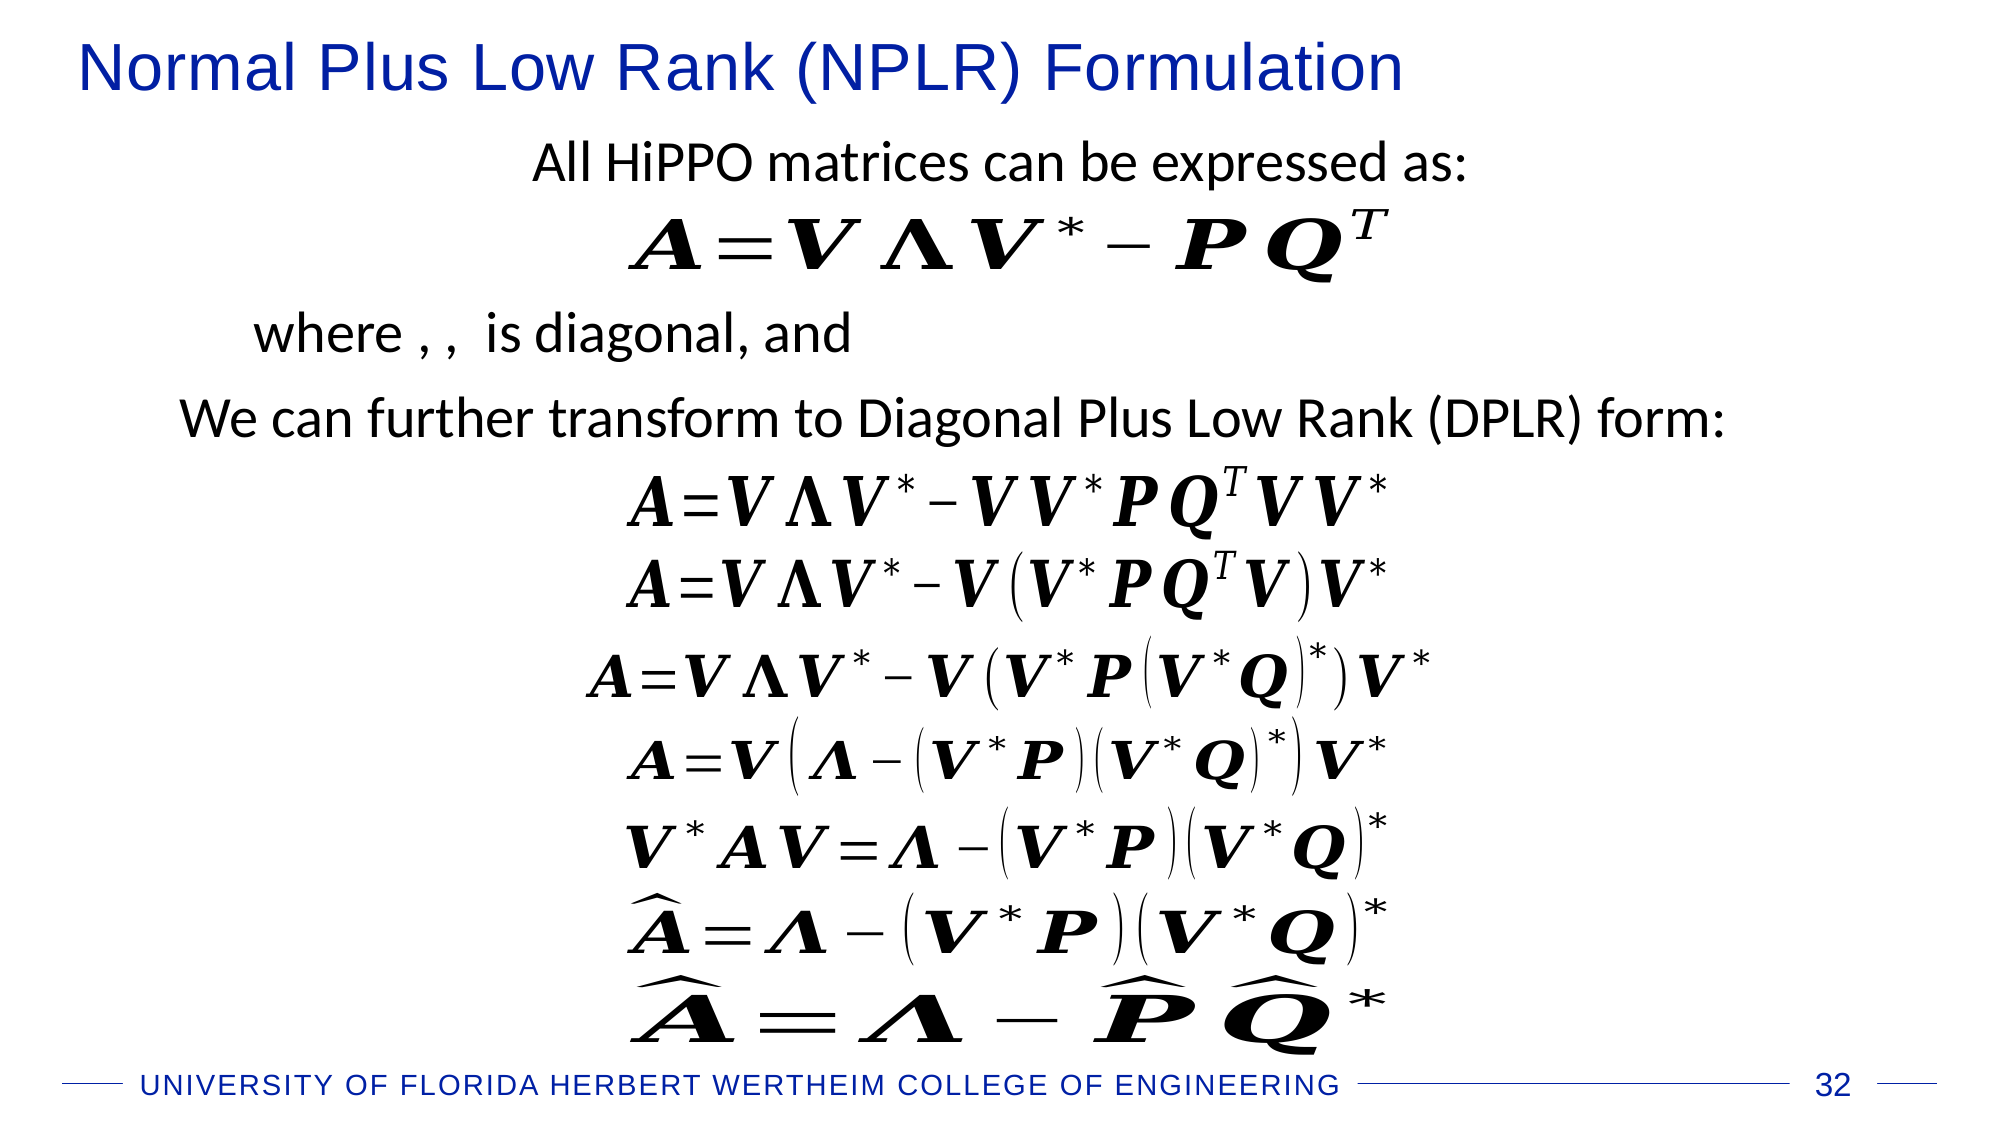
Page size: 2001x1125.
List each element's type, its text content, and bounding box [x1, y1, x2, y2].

title Normal Plus Low Rank (NPLR) Formulation [62, 0, 1938, 139]
footer UNIVERSITY OF FLORIDA HERBERT WERTHEIM COLLEGE OF ENGINEERING [122, 1053, 1358, 1114]
text_box All HiPPO matrices can be expressed as: [199, 115, 1816, 201]
text_box We can further transform to Diagonal Plus Low Rank (DPLR) form: [164, 372, 1851, 457]
